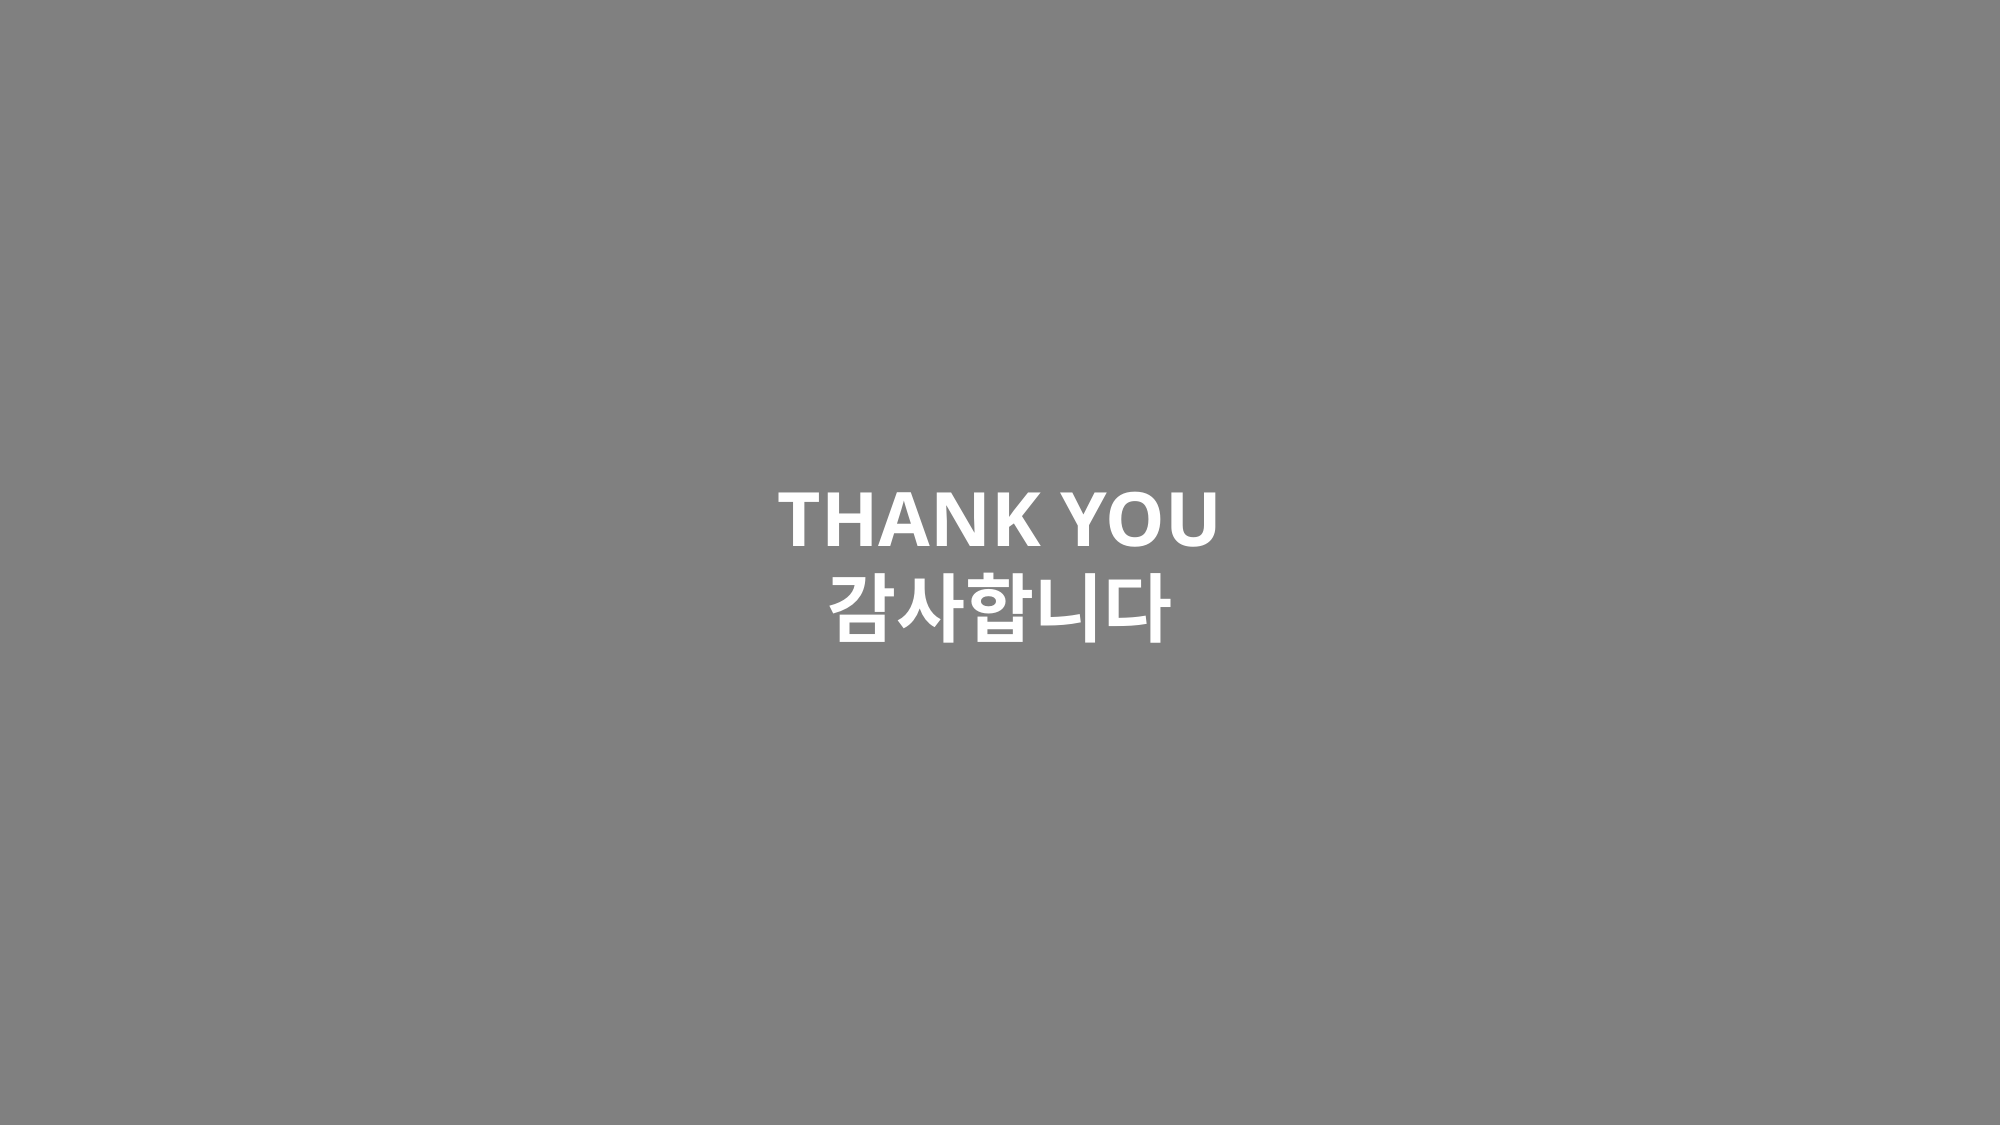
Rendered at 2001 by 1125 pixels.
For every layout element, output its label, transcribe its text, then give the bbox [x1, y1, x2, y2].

text_box THANK YOU 감사합니다 [762, 463, 1238, 659]
